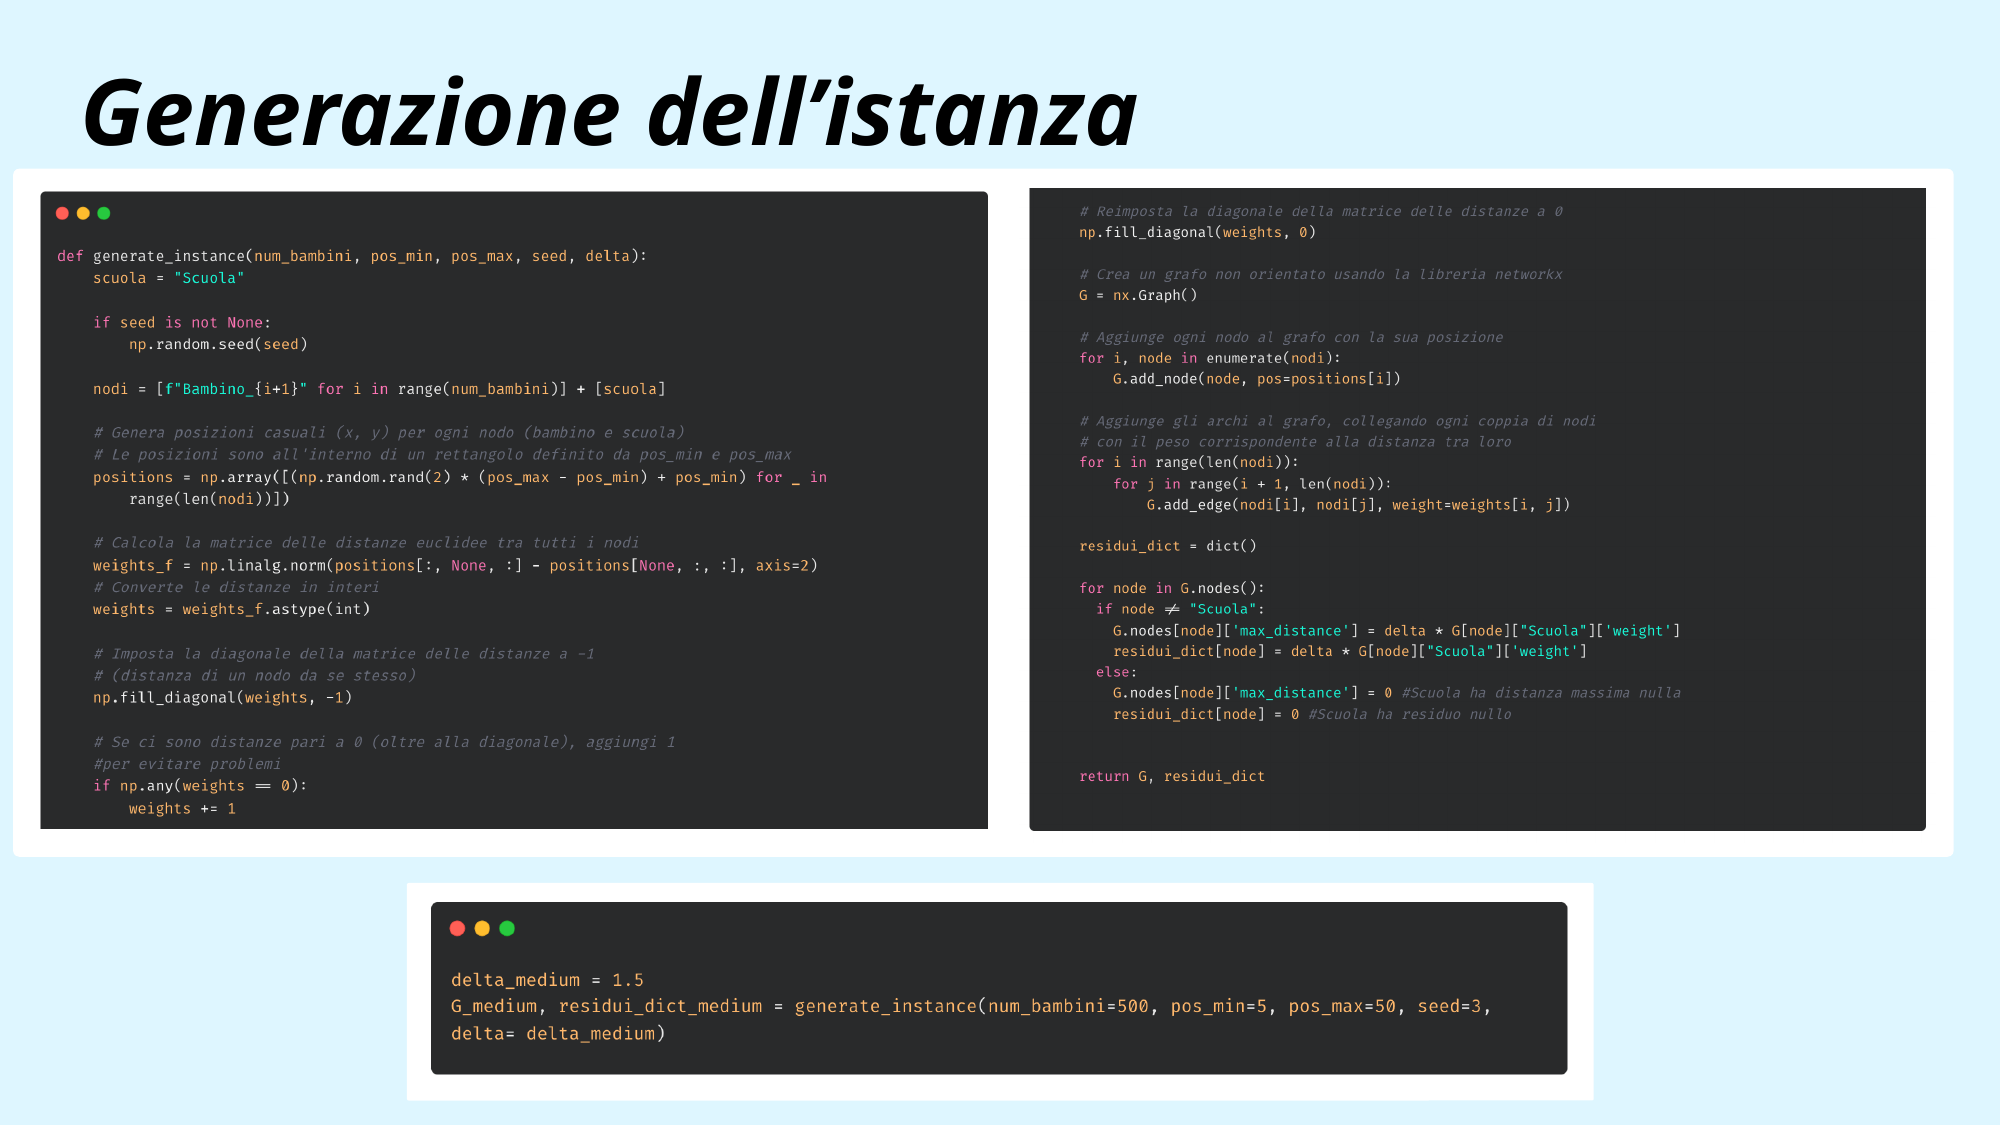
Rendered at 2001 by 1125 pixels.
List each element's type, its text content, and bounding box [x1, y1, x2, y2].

text_box [11, 167, 1956, 859]
picture [1018, 188, 1937, 843]
picture [31, 181, 1001, 829]
text_box Generazione dell’istanza [65, 46, 1410, 171]
picture [423, 893, 1577, 1086]
text_box [405, 881, 1596, 1103]
